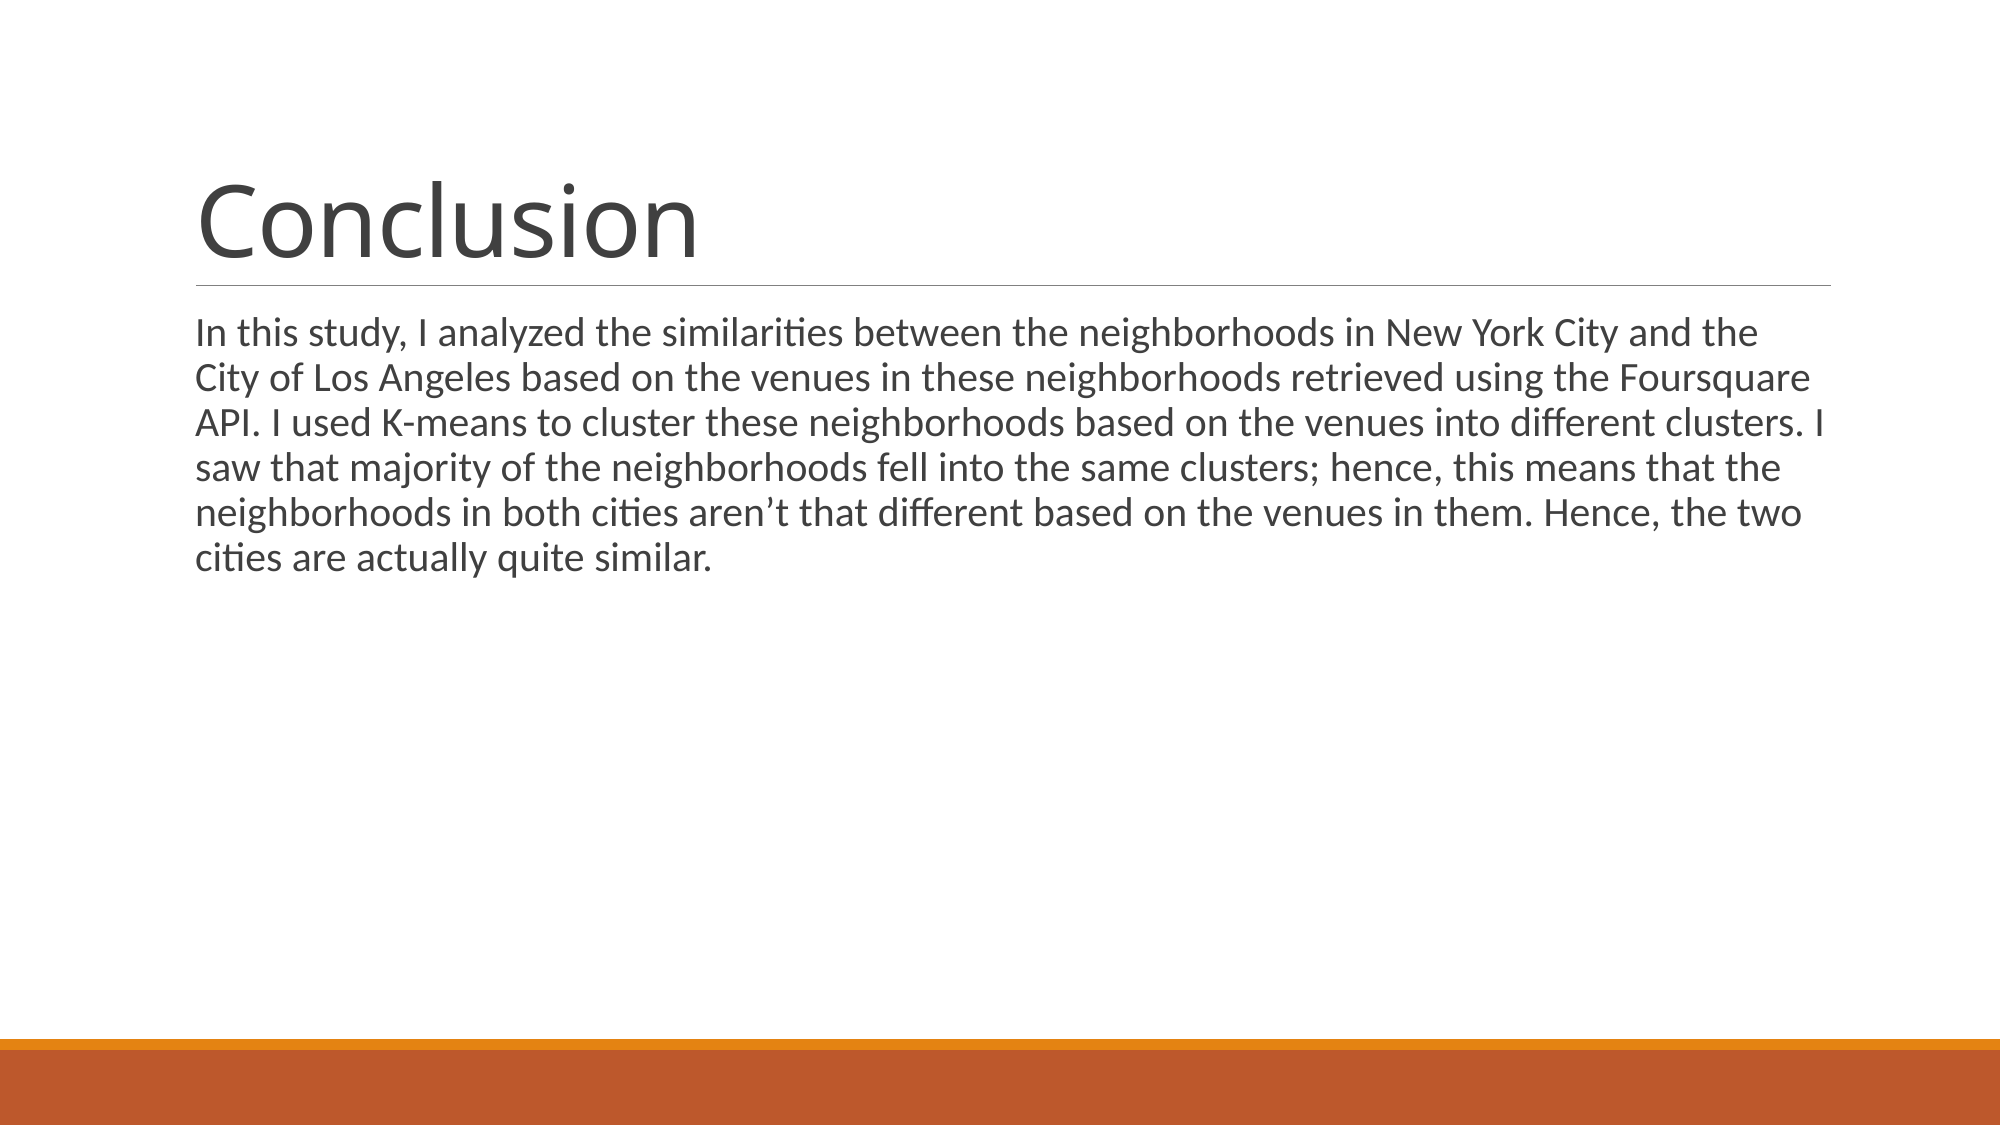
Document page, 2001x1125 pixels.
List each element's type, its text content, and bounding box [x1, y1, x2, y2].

list In this study, I analyzed the similarities between the neighborhoods in New York City and the City of Los Angeles based on the venues in these neighborhoods retrieved using the Foursquare API. I used K-means to cluster these neighborhoods based on the venues into different clusters. I saw that majority of the neighborhoods fell into the same clusters; hence, this means that the neighborhoods in both cities aren’t that different based on the venues in them. Hence, the two cities are actually quite similar. [180, 302, 1830, 963]
title Conclusion [180, 47, 1830, 285]
